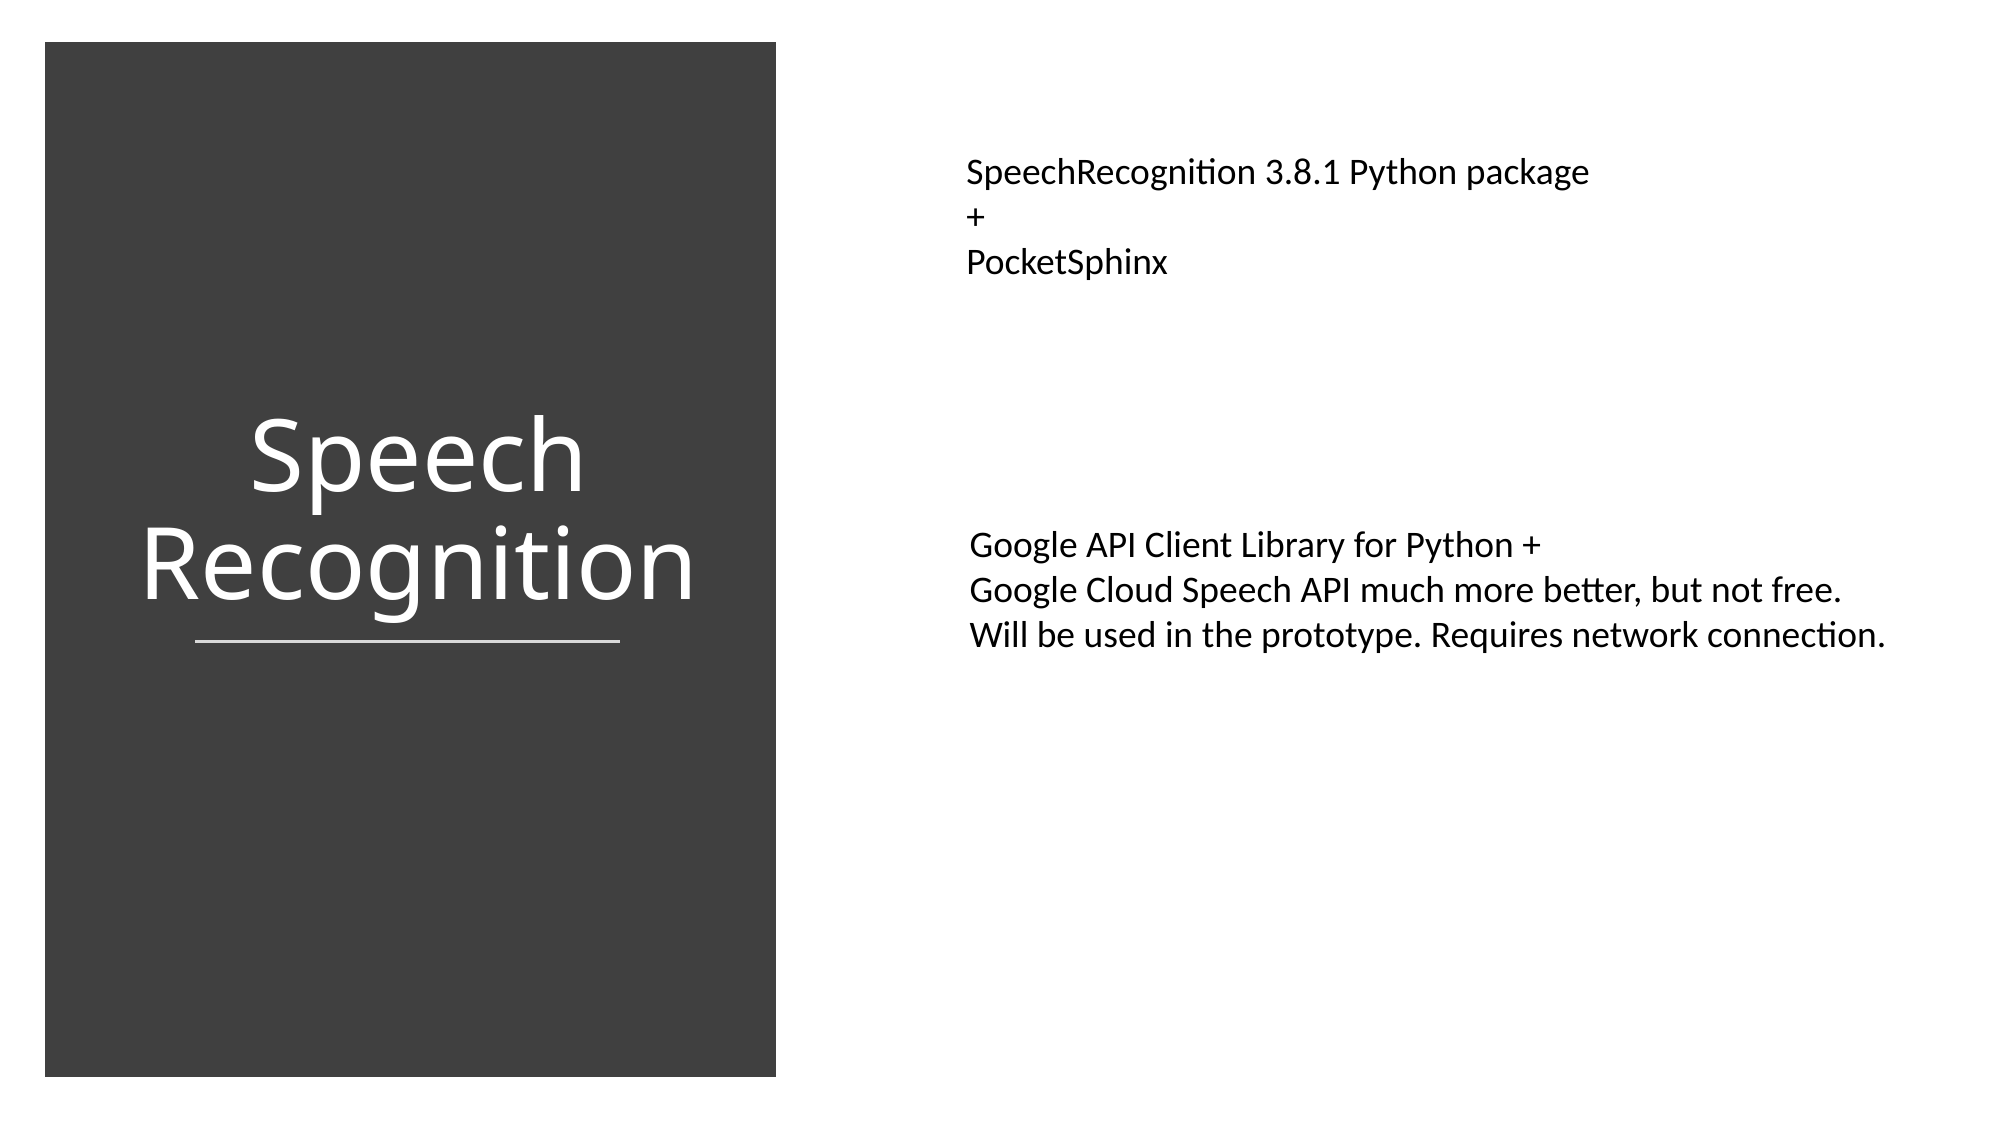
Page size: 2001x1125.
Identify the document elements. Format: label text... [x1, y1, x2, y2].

text_box [54, 52, 767, 1067]
text_box Google API Client Library for Python + Google Cloud Speech API much more better, but not free. Will be used in the prototype. Requires network connection. [954, 512, 1903, 663]
text_box Speech Recognition [82, 149, 756, 629]
text_box SpeechRecognition 3.8.1 Python package + PocketSphinx [951, 139, 1606, 290]
